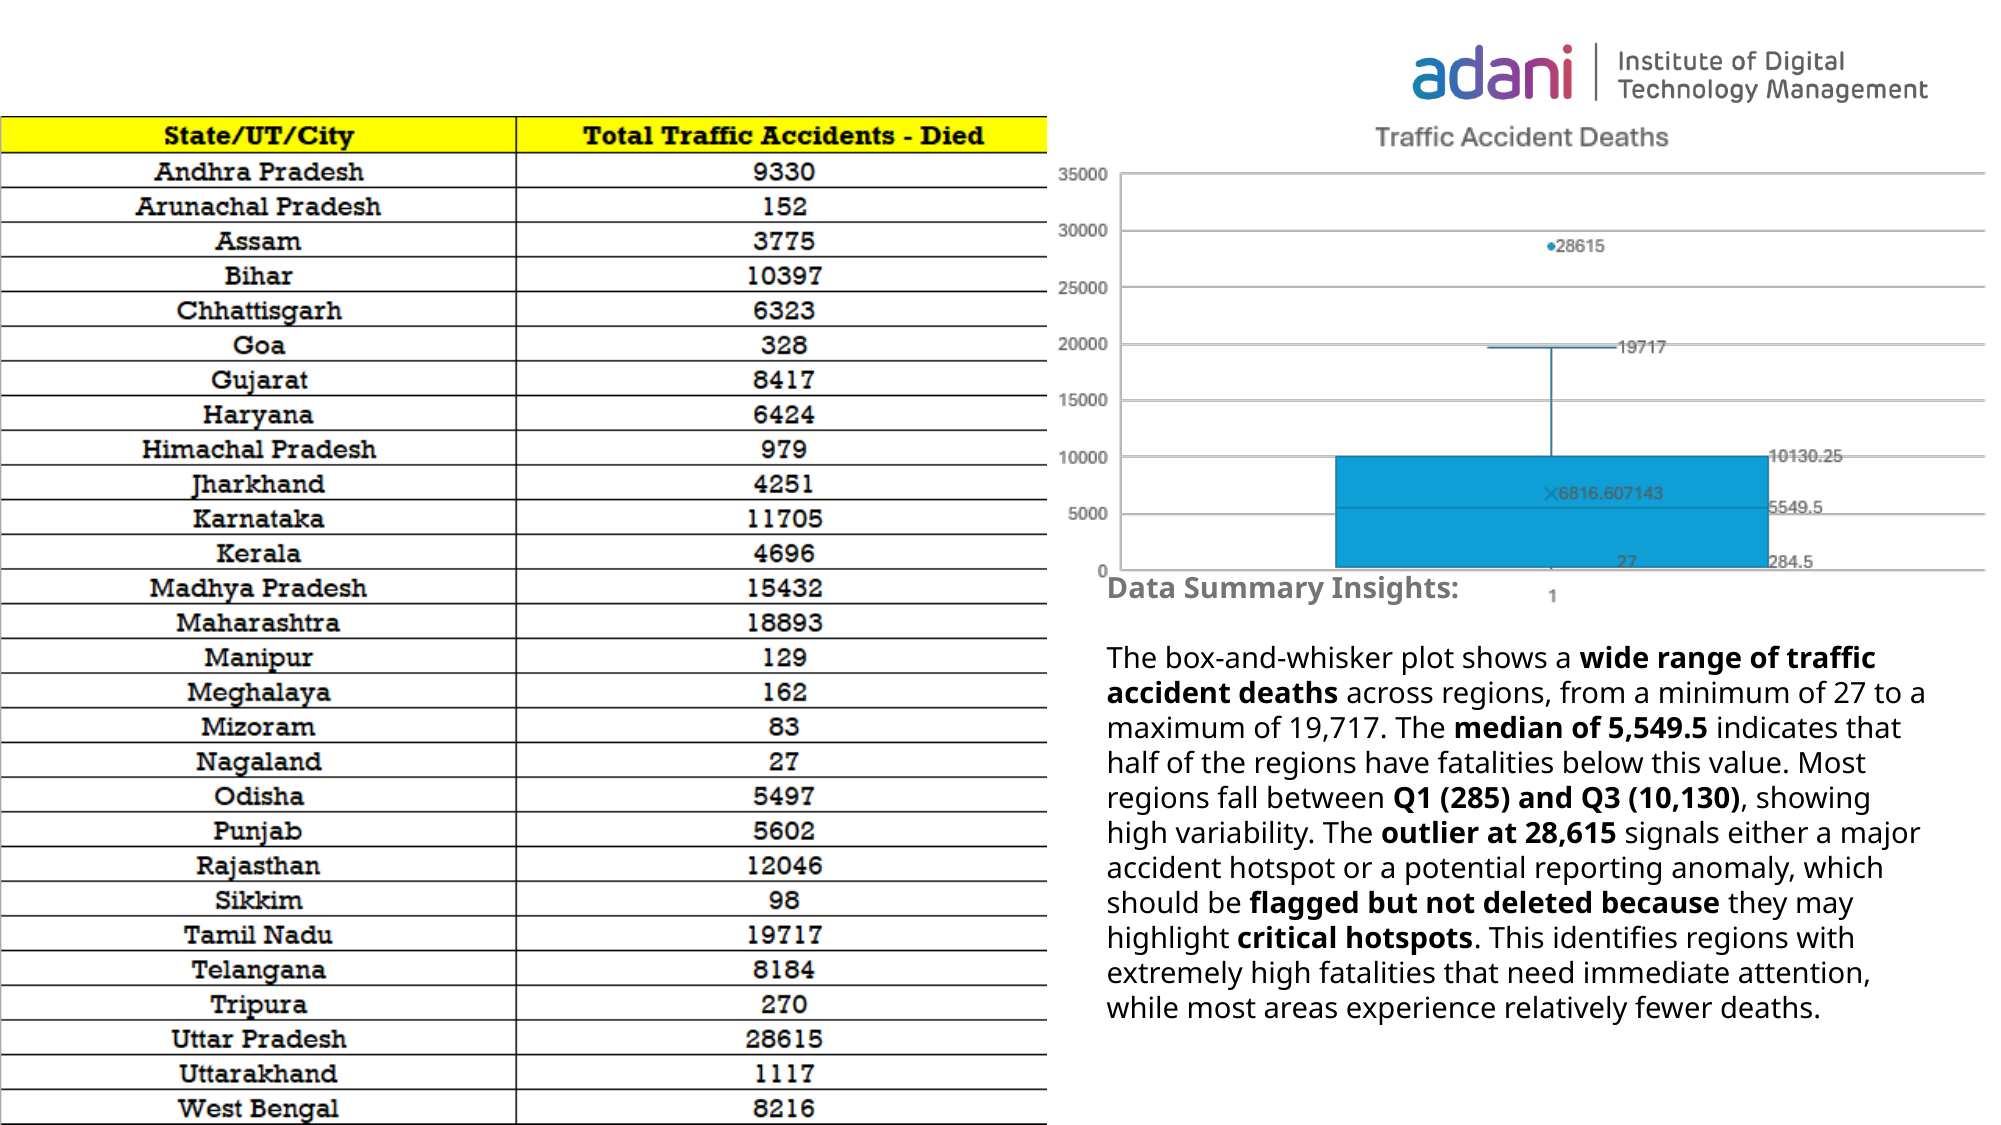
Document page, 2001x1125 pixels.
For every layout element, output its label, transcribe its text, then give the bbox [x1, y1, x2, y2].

text_box Data Summary Insights: The box-and-whisker plot shows a wide range of traffic accident deaths across regions, from a minimum of 27 to a maximum of 19,717. The median of 5,549.5 indicates that half of the regions have fatalities below this value. Most regions fall between Q1 (285) and Q3 (10,130), showing high variability. The outlier at 28,615 signals either a major accident hotspot or a potential reporting anomaly, which should be flagged but not deleted because they may highlight critical hotspots. This identifies regions with extremely high fatalities that need immediate attention, while most areas experience relatively fewer deaths. [1091, 562, 1955, 1072]
picture [1635, 487, 1662, 499]
picture [1559, 487, 1603, 499]
picture [1412, 42, 1928, 103]
picture [1618, 556, 1625, 562]
picture [0, 109, 2000, 1125]
picture [1604, 487, 1633, 499]
picture [1628, 556, 1636, 562]
